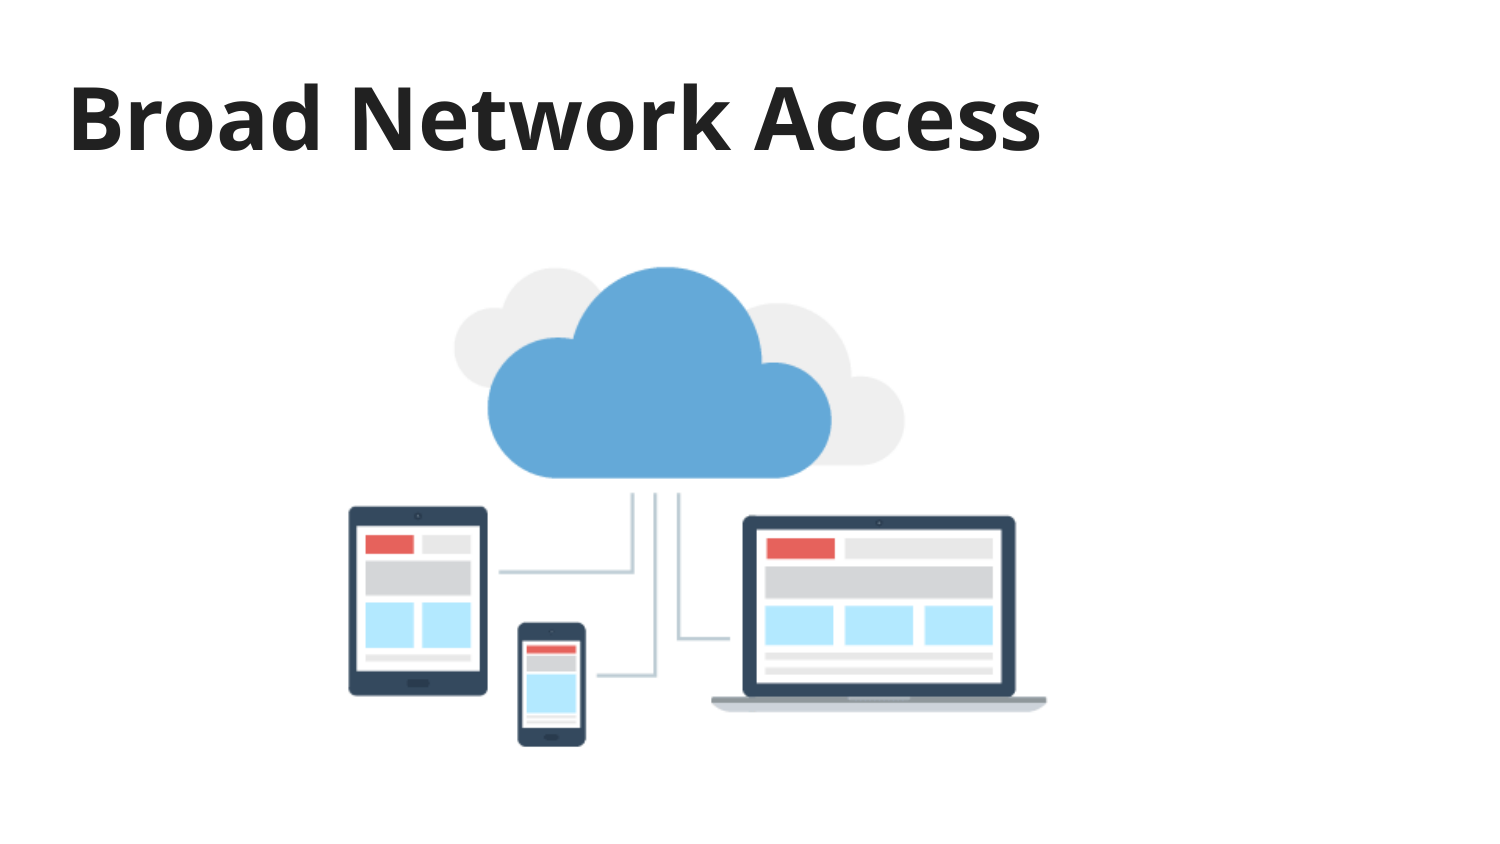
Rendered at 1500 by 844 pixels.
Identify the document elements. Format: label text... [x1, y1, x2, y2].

title Broad Network Access [51, 48, 1449, 180]
picture [283, 250, 1113, 758]
